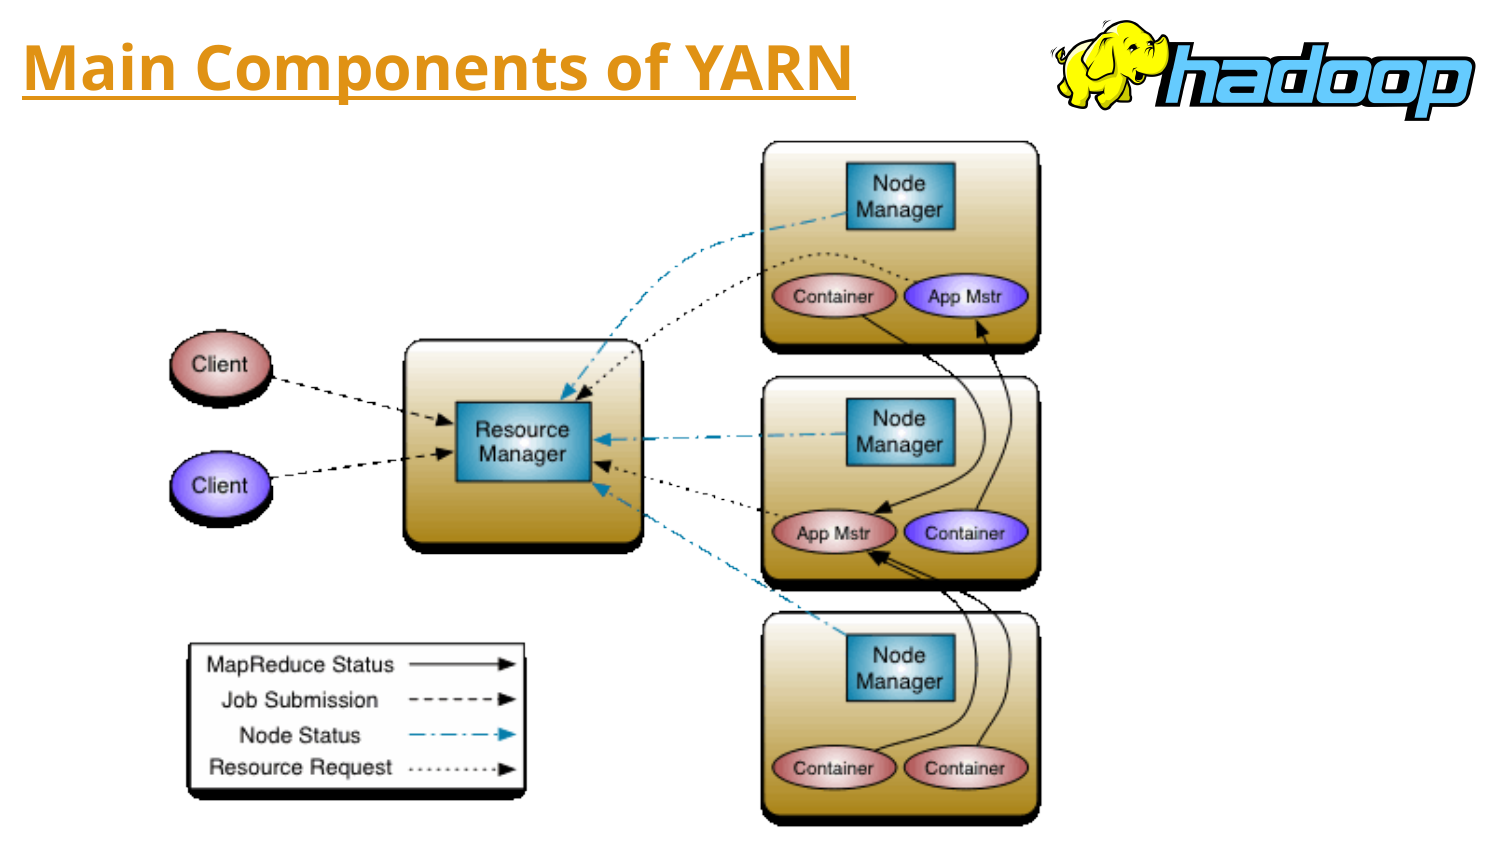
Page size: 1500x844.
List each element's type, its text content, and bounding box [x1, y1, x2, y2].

picture [24, 13, 1482, 844]
title Main Components of YARN [6, 13, 1042, 108]
